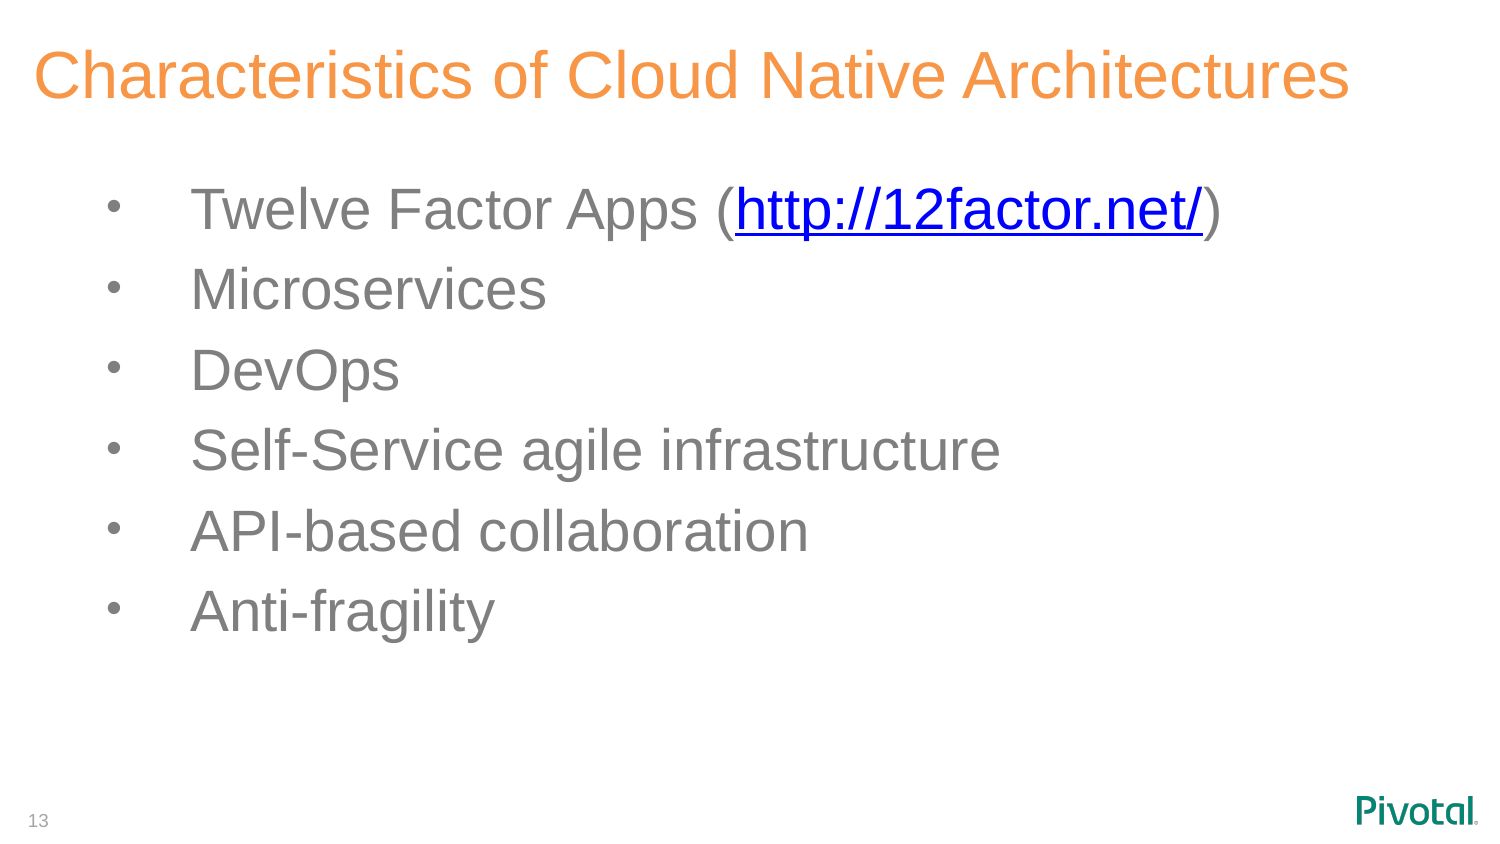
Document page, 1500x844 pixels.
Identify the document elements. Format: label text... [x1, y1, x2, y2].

text_box Twelve Factor Apps (http://12factor.net/) Microservices DevOps Self-Service agile infrastructure API-based collaboration Anti-fragility [68, 145, 1333, 843]
slide_number ‹#› [7, 797, 68, 843]
picture [1357, 796, 1478, 825]
text_box Characteristics of Cloud Native Architectures [18, 24, 1462, 103]
